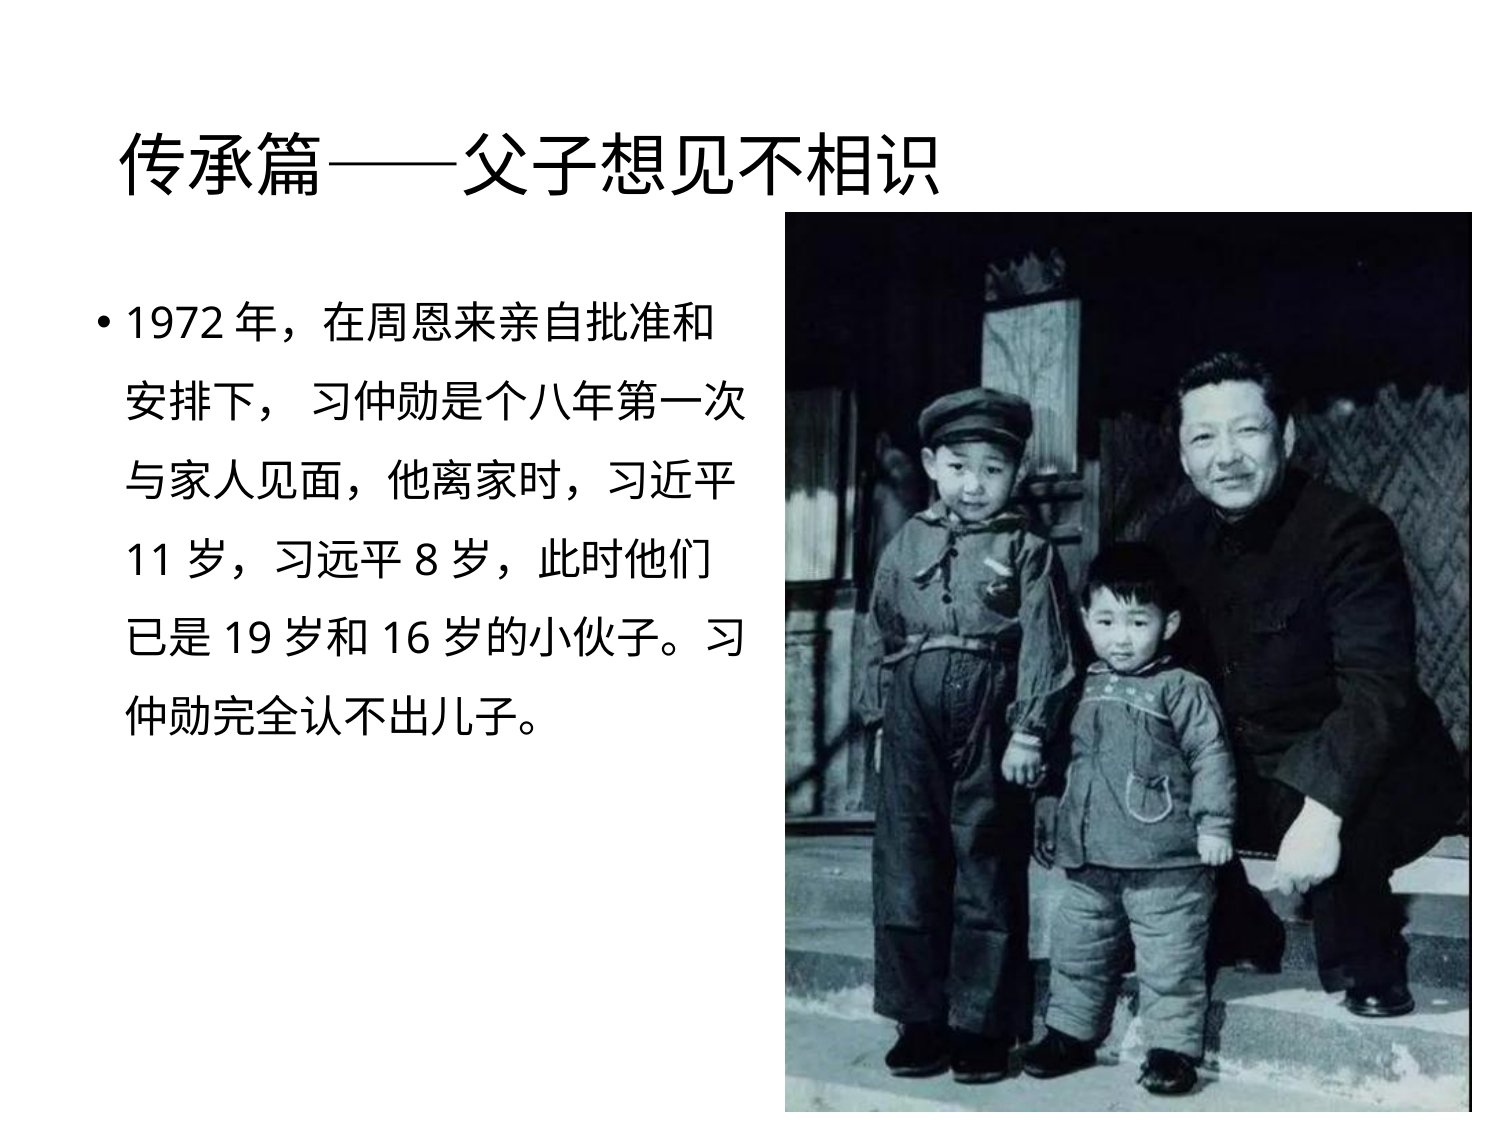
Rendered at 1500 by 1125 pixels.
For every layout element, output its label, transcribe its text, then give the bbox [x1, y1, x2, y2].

list 1972年，在周恩来亲自批准和安排下， 习仲勋是个八年第一次与家人见面，他离家时，习近平11岁，习远平8岁，此时他们已是19岁和16岁的小伙子。习仲勋完全认不出儿子。 [81, 261, 768, 950]
title 传承篇——父子想见不相识 [103, 59, 1397, 278]
picture [785, 212, 1472, 1112]
